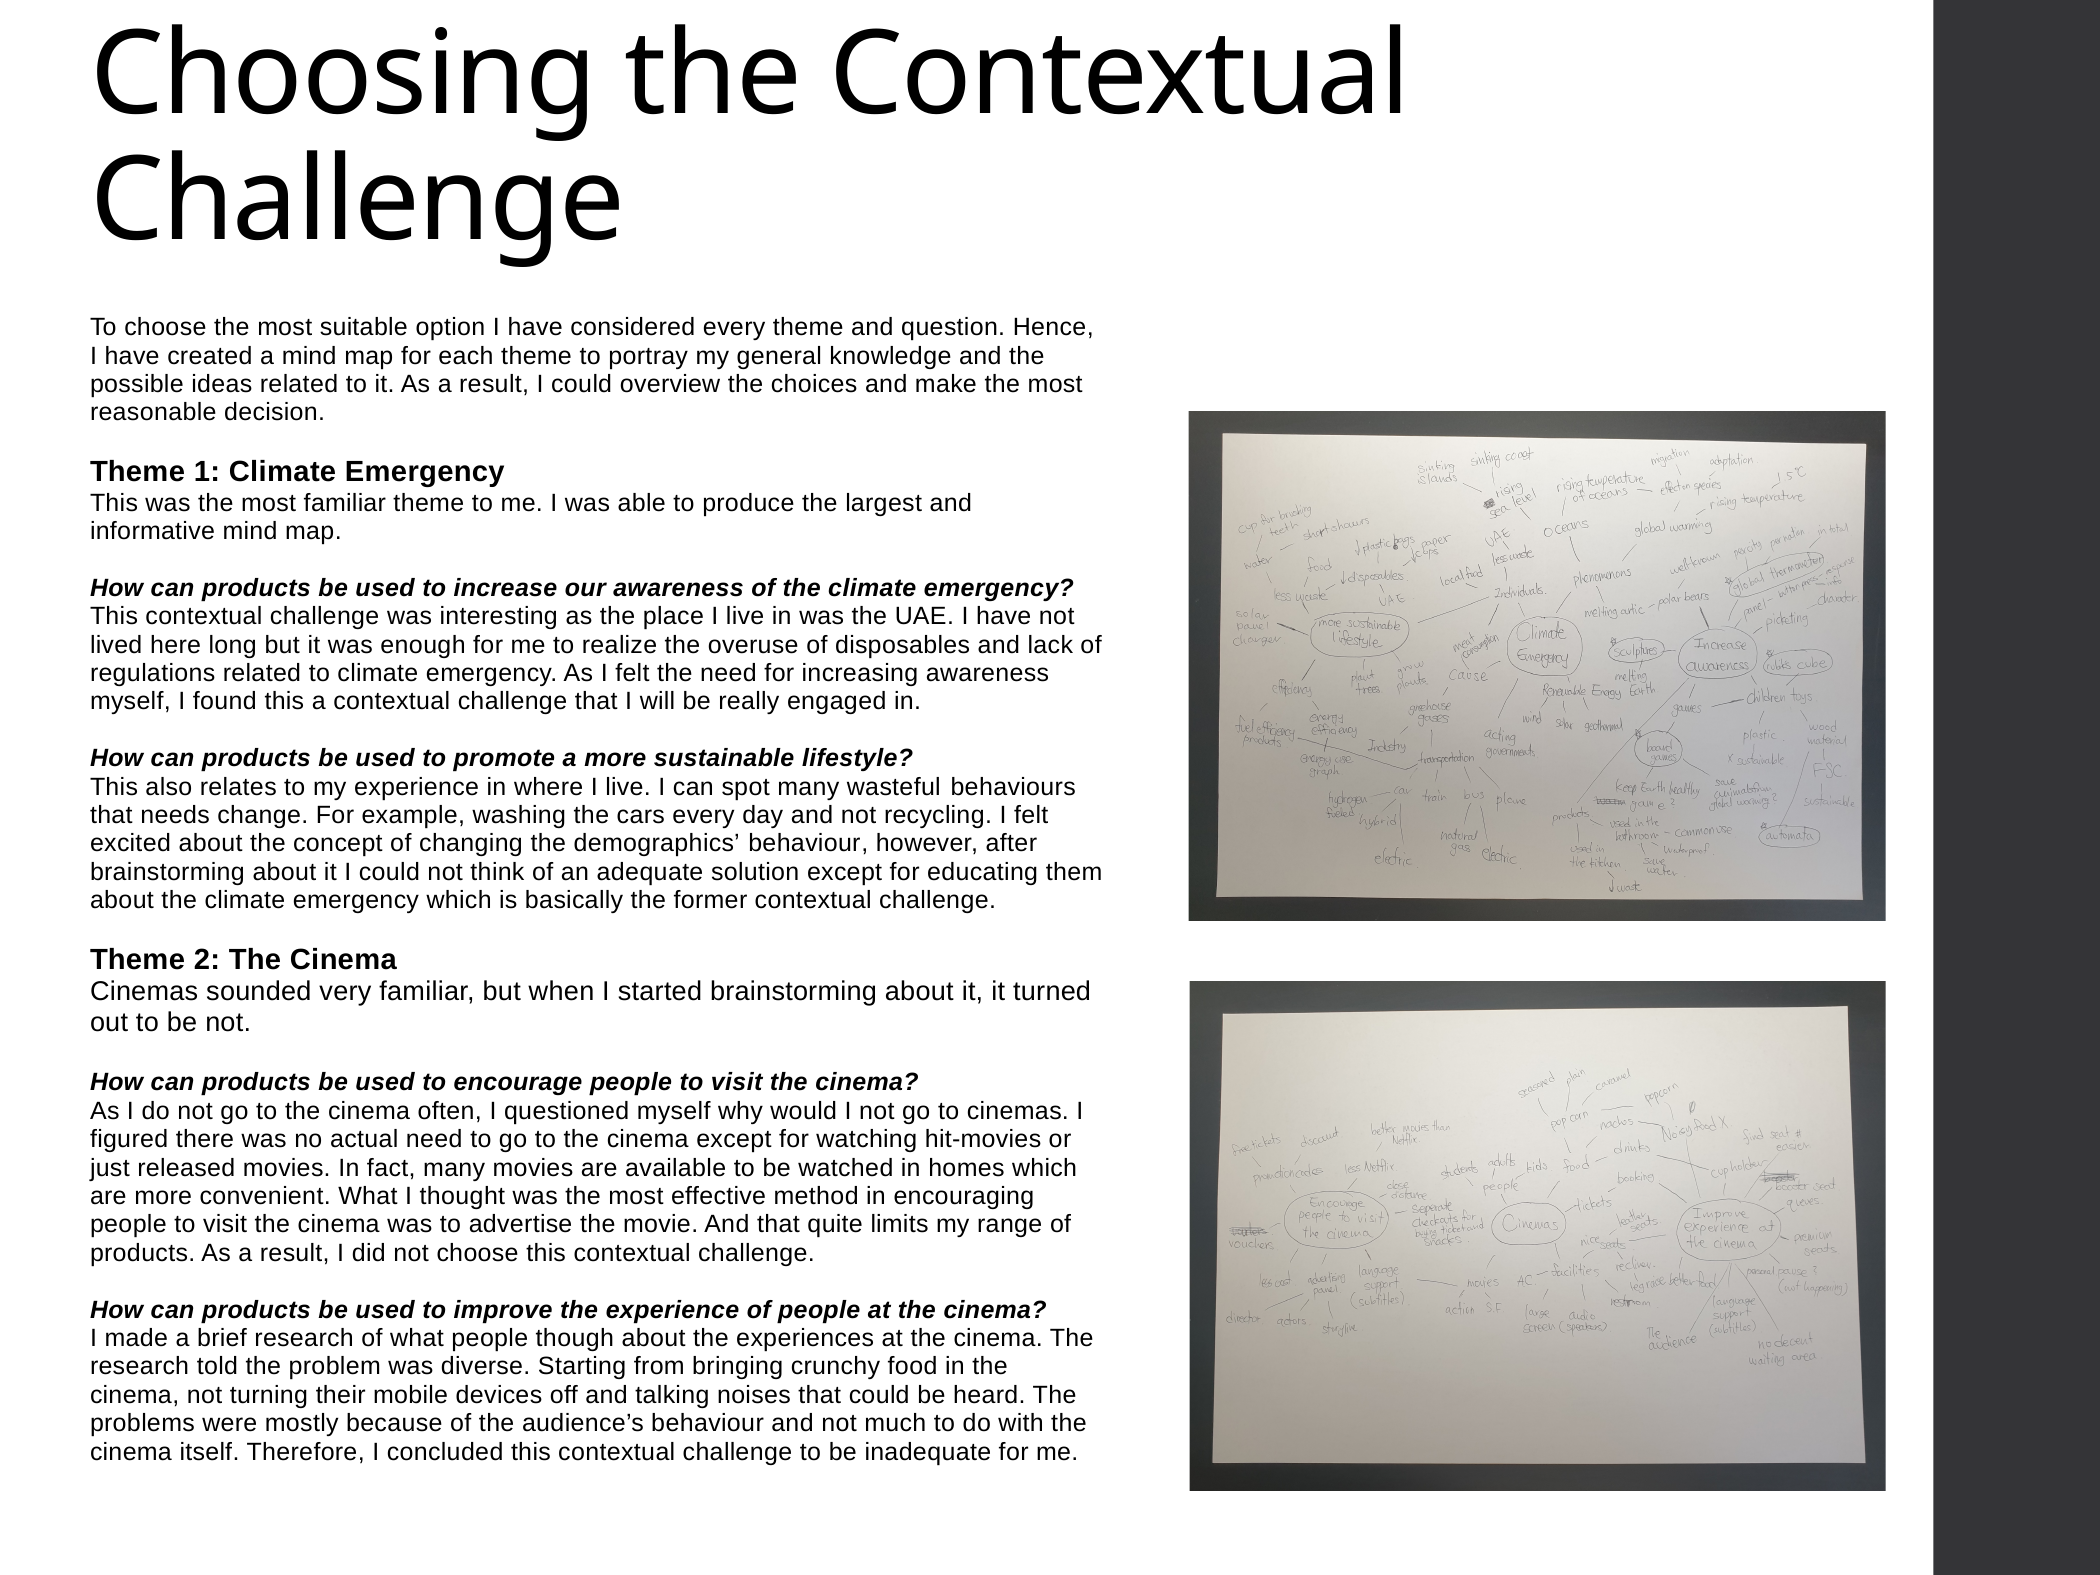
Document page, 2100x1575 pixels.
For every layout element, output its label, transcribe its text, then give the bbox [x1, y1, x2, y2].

title Choosing the Contextual Challenge [75, 83, 1887, 273]
picture [1189, 980, 1886, 1492]
list To choose the most suitable option I have considered every theme and question. Hence, I have created a mind map for each theme to portray my general knowledge and the possible ideas related to it. As a result, I could overview the choices and make the most reasonable decision. Theme 1: Climate Emergency This was the most familiar theme to me. I was able to produce the largest and informative mind map. How can products be used to increase our awareness of the climate emergency? This contextual challenge was interesting as the place I live in was the UAE. I have not lived here long but it was enough for me to realize the overuse of disposables and lack of regulations related to climate emergency. As I felt the need for increasing awareness myself, I found this a contextual challenge that I will be really engaged in. How can products be used to promote a more sustainable lifestyle? This also relates to my experience in where I live. I can spot many wasteful behaviours that needs change. For example, washing the cars every day and not recycling. I felt excited about the concept of changing the demographics’ behaviour, however, after brainstorming about it I could not think of an adequate solution except for educating them about the climate emergency which is basically the former contextual challenge. Theme 2: The Cinema Cinemas sounded very familiar, but when I started brainstorming about it, it turned out to be not. How can products be used to encourage people to visit the cinema? As I do not go to the cinema often, I questioned myself why would I not go to cinemas. I figured there was no actual need to go to the cinema except for watching hit-movies or just released movies. In fact, many movies are available to be watched in homes which are more convenient. What I thought was the most effective method in encouraging people to visit the cinema was to advertise the movie. And that quite limits my range of products. As a result, I did not choose this contextual challenge. How can products be used to improve the experience of people at the cinema? I made a brief research of what people though about the experiences at the cinema. The research told the problem was diverse. Starting from bringing crunchy food in the cinema, not turning their mobile devices off and talking noises that could be heard. The problems were mostly because of the audience’s behaviour and not much to do with the cinema itself. Therefore, I concluded this contextual challenge to be inadequate for me. [75, 305, 1122, 1537]
picture [1188, 410, 1886, 922]
